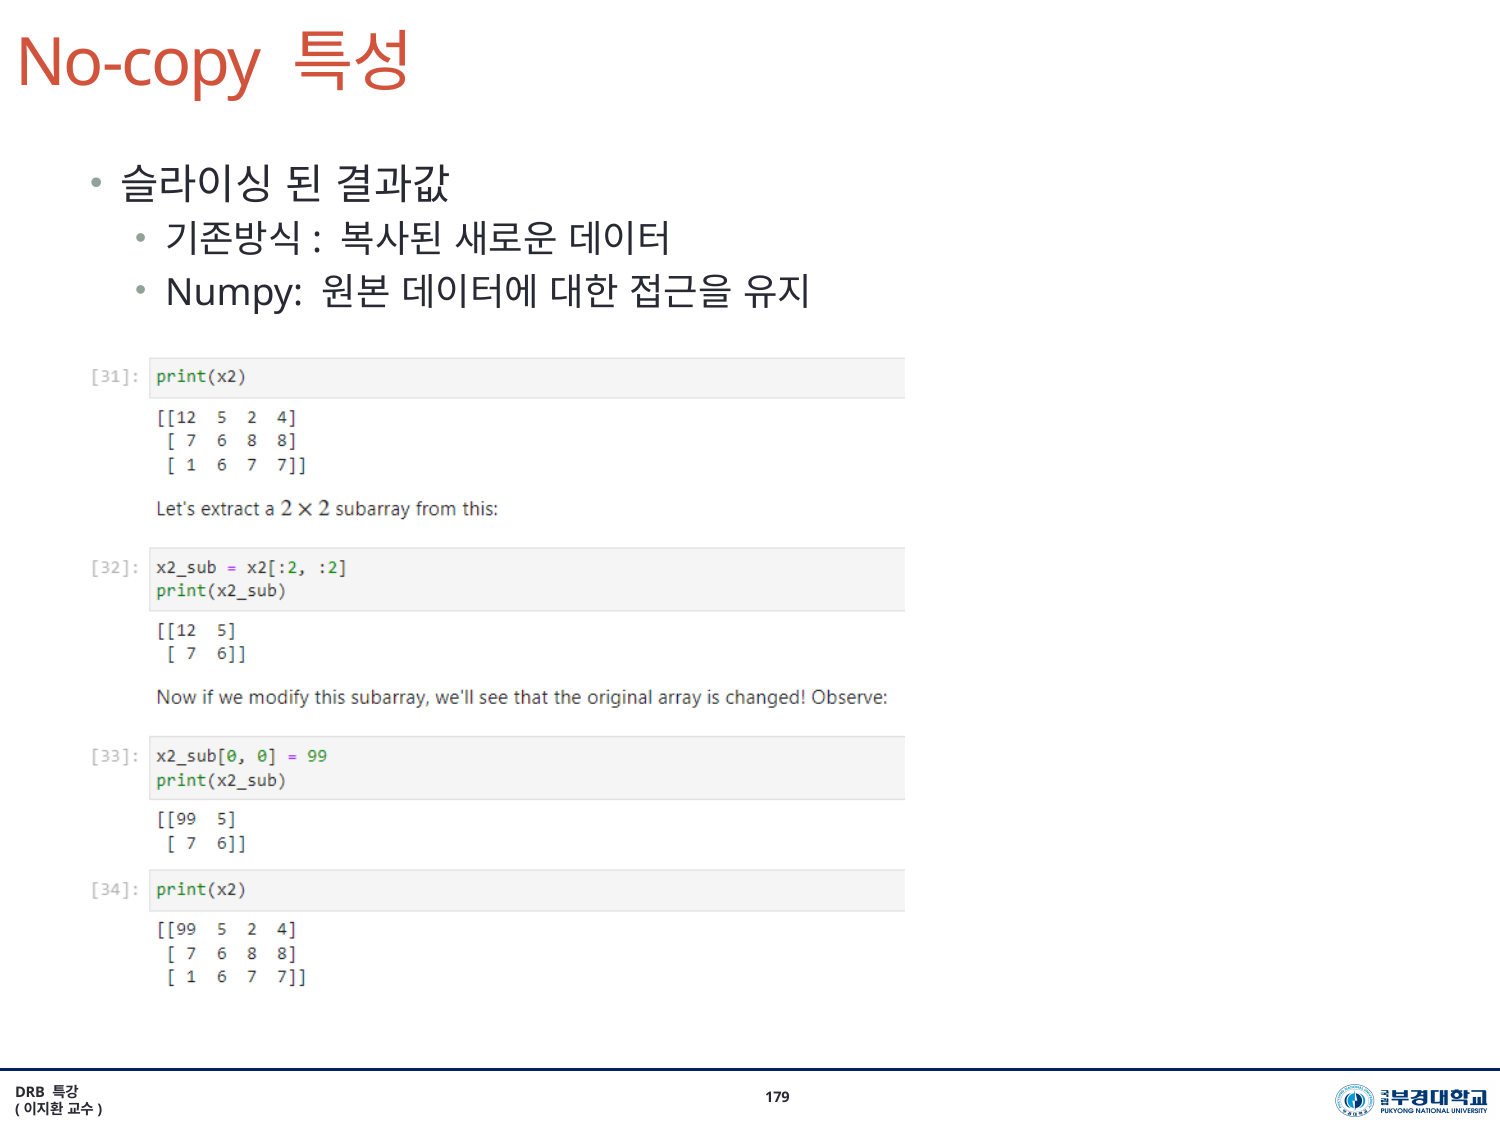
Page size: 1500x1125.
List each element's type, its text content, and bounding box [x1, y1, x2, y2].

title No-copy 특성 [0, 1, 1500, 116]
picture [74, 350, 905, 999]
slide_number DRB 특강 (이지환 교수) [0, 1082, 303, 1118]
picture [1330, 1079, 1495, 1121]
list 슬라이싱 된 결과값 기존방식: 복사된 새로운 데이터 Numpy: 원본 데이터에 대한 접근을 유지 [75, 149, 1425, 1033]
